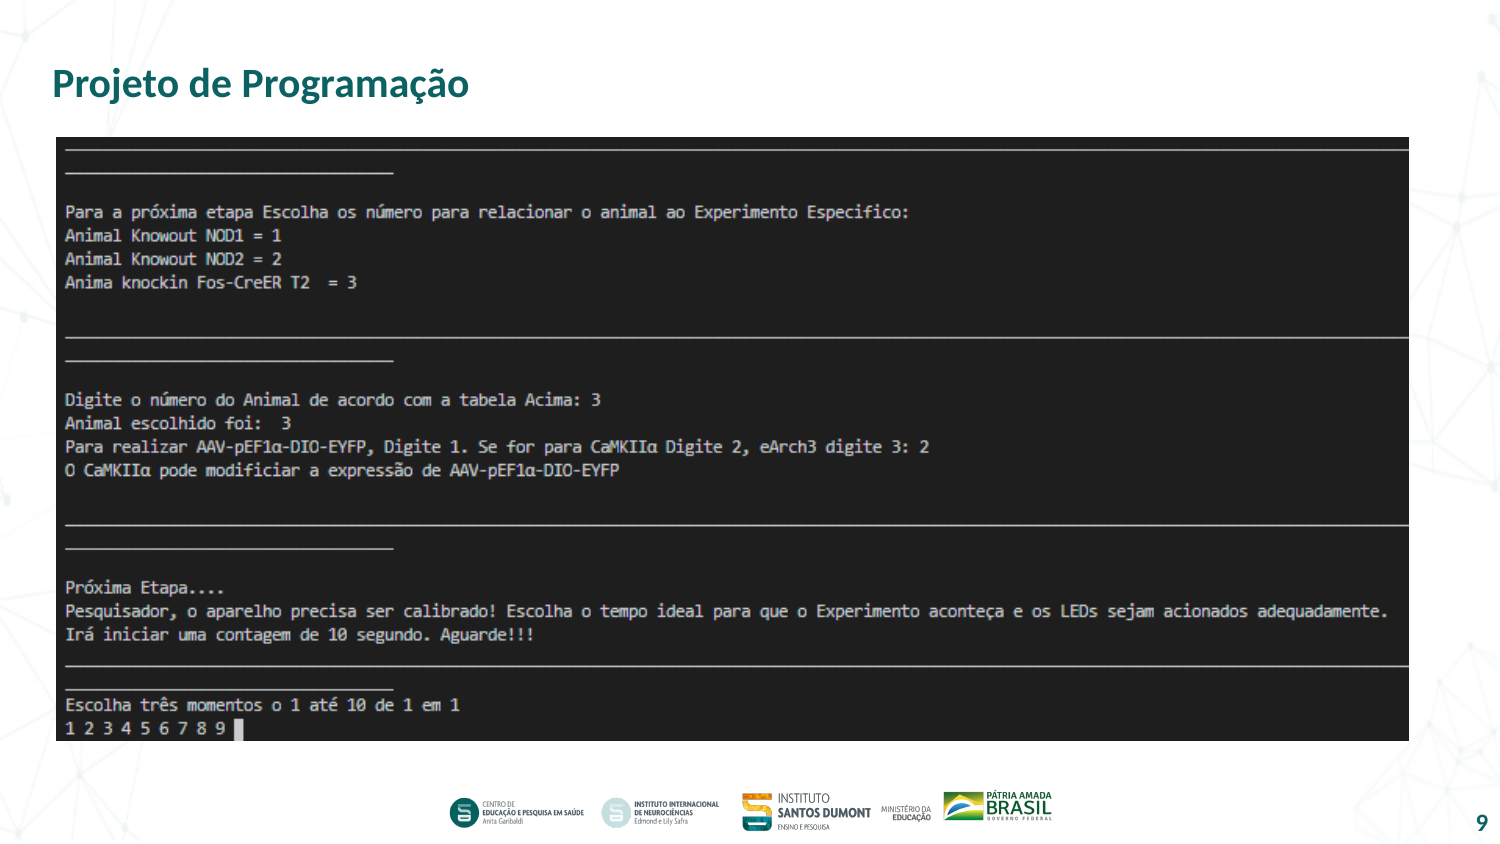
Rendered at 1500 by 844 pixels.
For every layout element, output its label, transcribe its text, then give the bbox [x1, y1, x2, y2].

slide_number 9 [1440, 798, 1500, 844]
picture [449, 782, 727, 829]
picture [739, 791, 871, 834]
picture [877, 785, 1052, 825]
picture [56, 137, 1409, 741]
title Projeto de Programação [37, 7, 1463, 160]
